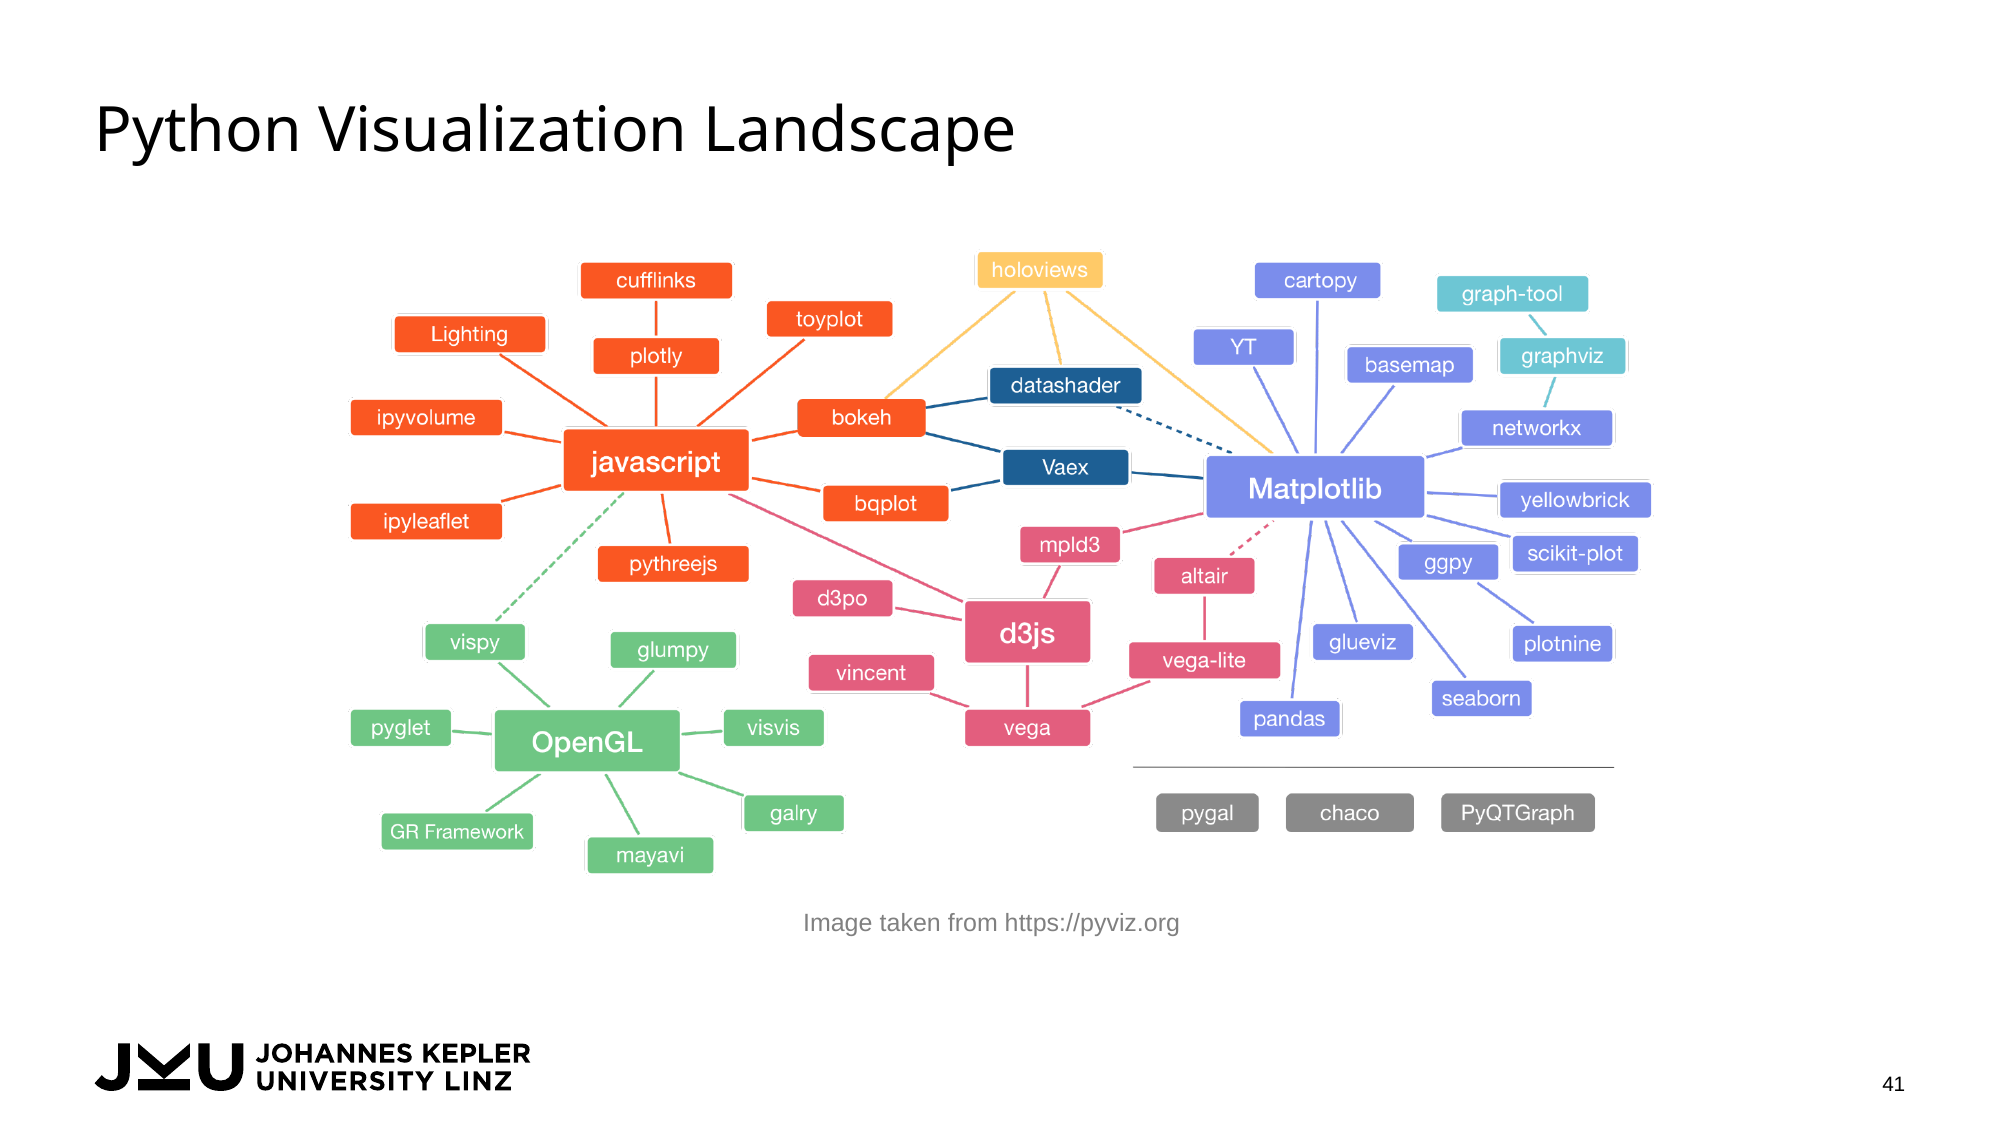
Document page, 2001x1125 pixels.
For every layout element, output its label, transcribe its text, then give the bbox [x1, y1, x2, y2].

slide_number 41 [1807, 1042, 1921, 1103]
picture [339, 242, 1661, 883]
text_box Image taken from https://pyviz.org [788, 898, 1196, 944]
title Python Visualization Landscape [79, 94, 1905, 257]
